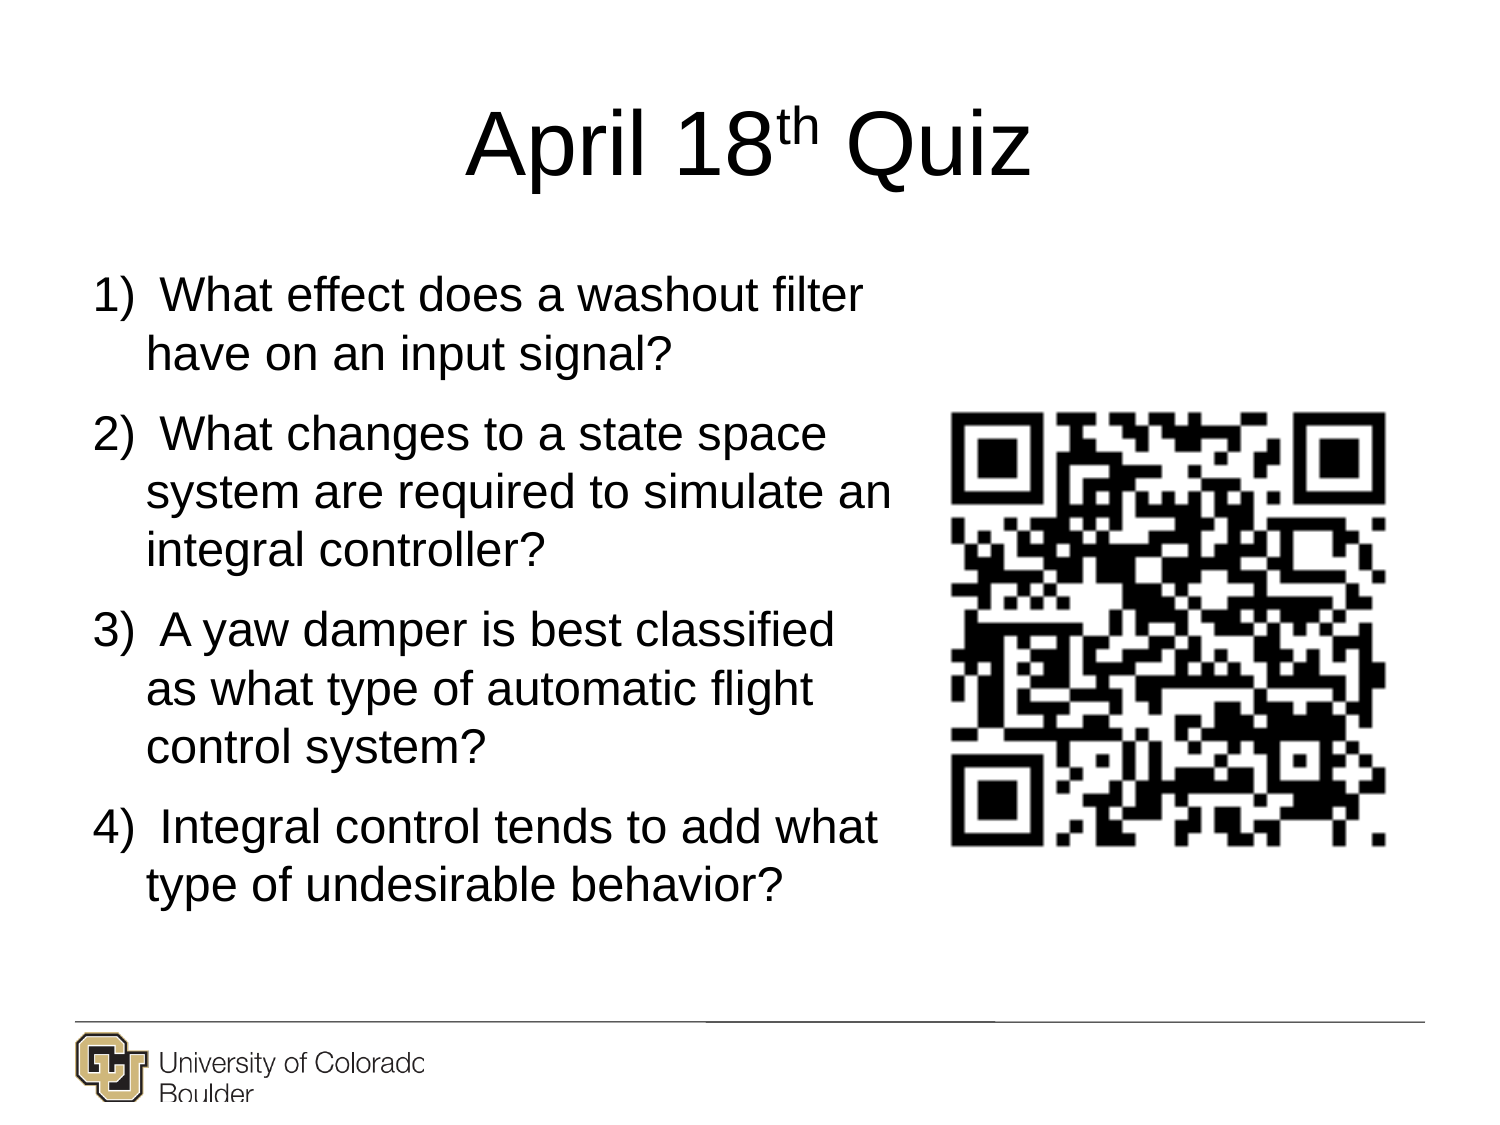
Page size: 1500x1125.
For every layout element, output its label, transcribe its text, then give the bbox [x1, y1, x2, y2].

title April 18th Quiz [75, 44, 1425, 233]
picture [899, 360, 1439, 901]
list What effect does a washout filter have on an input signal? What changes to a state space system are required to simulate an integral controller? A yaw damper is best classified as what type of automatic flight control system? Integral control tends to add what type of undesirable behavior? [75, 263, 900, 916]
